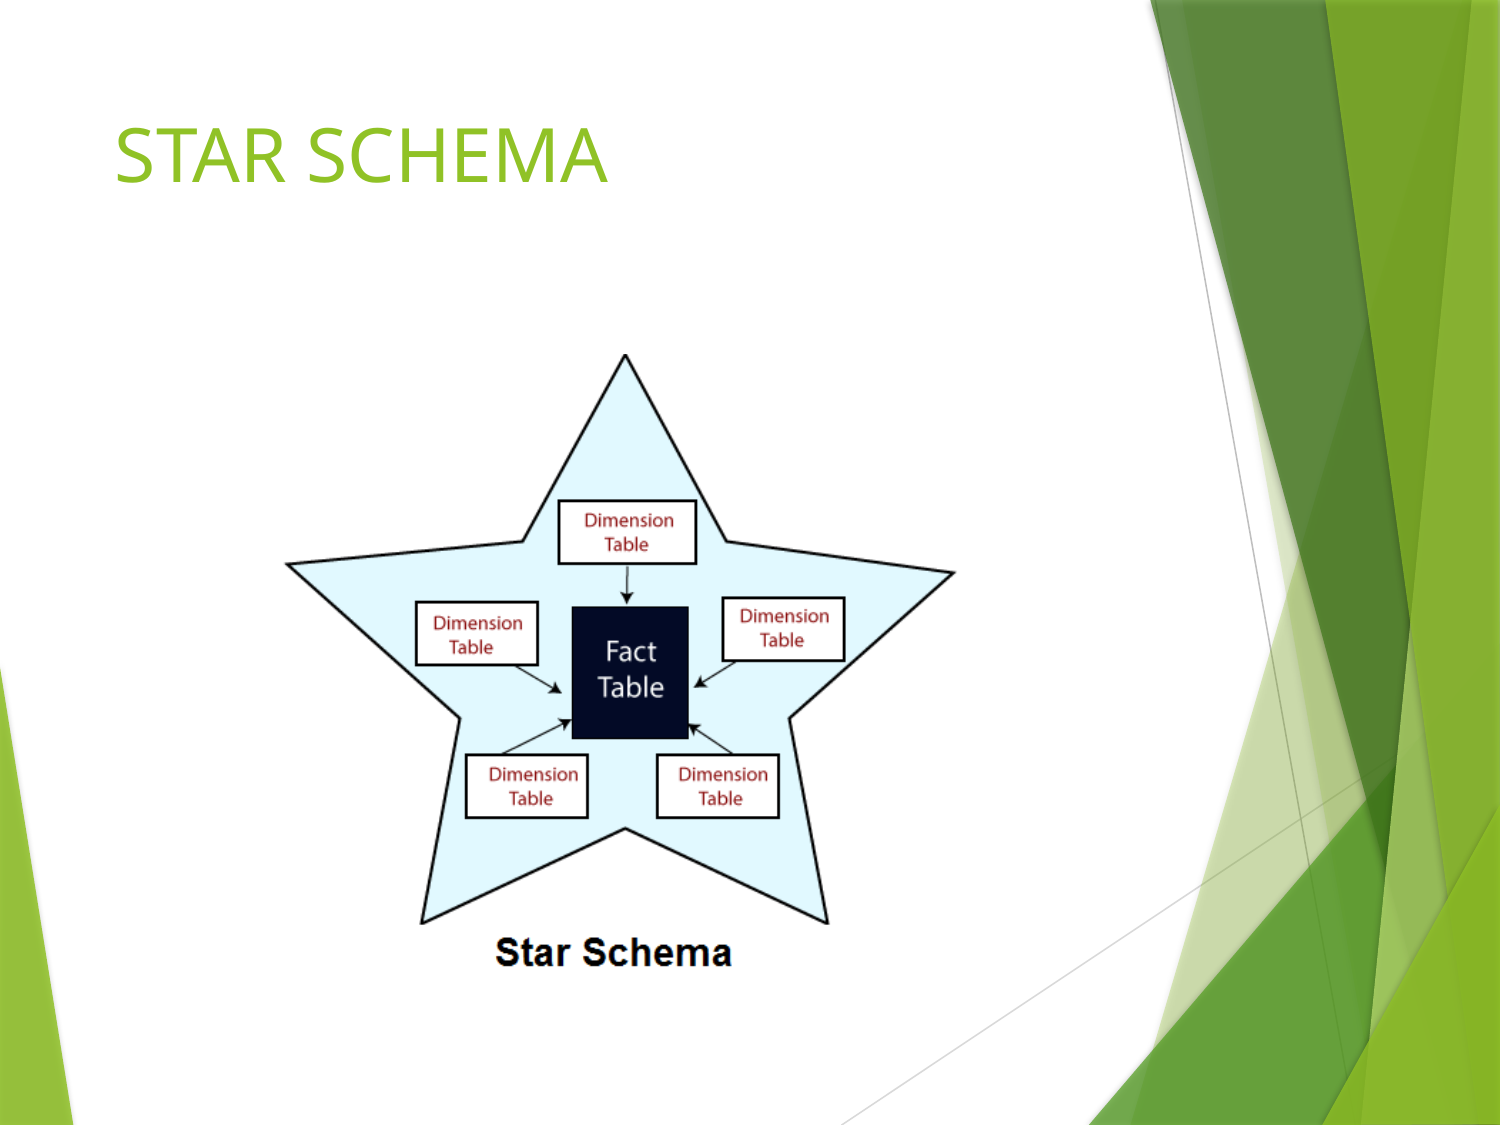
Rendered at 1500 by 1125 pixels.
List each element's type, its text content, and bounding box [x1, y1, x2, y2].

title STAR SCHEMA [99, 99, 1142, 317]
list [264, 353, 978, 992]
